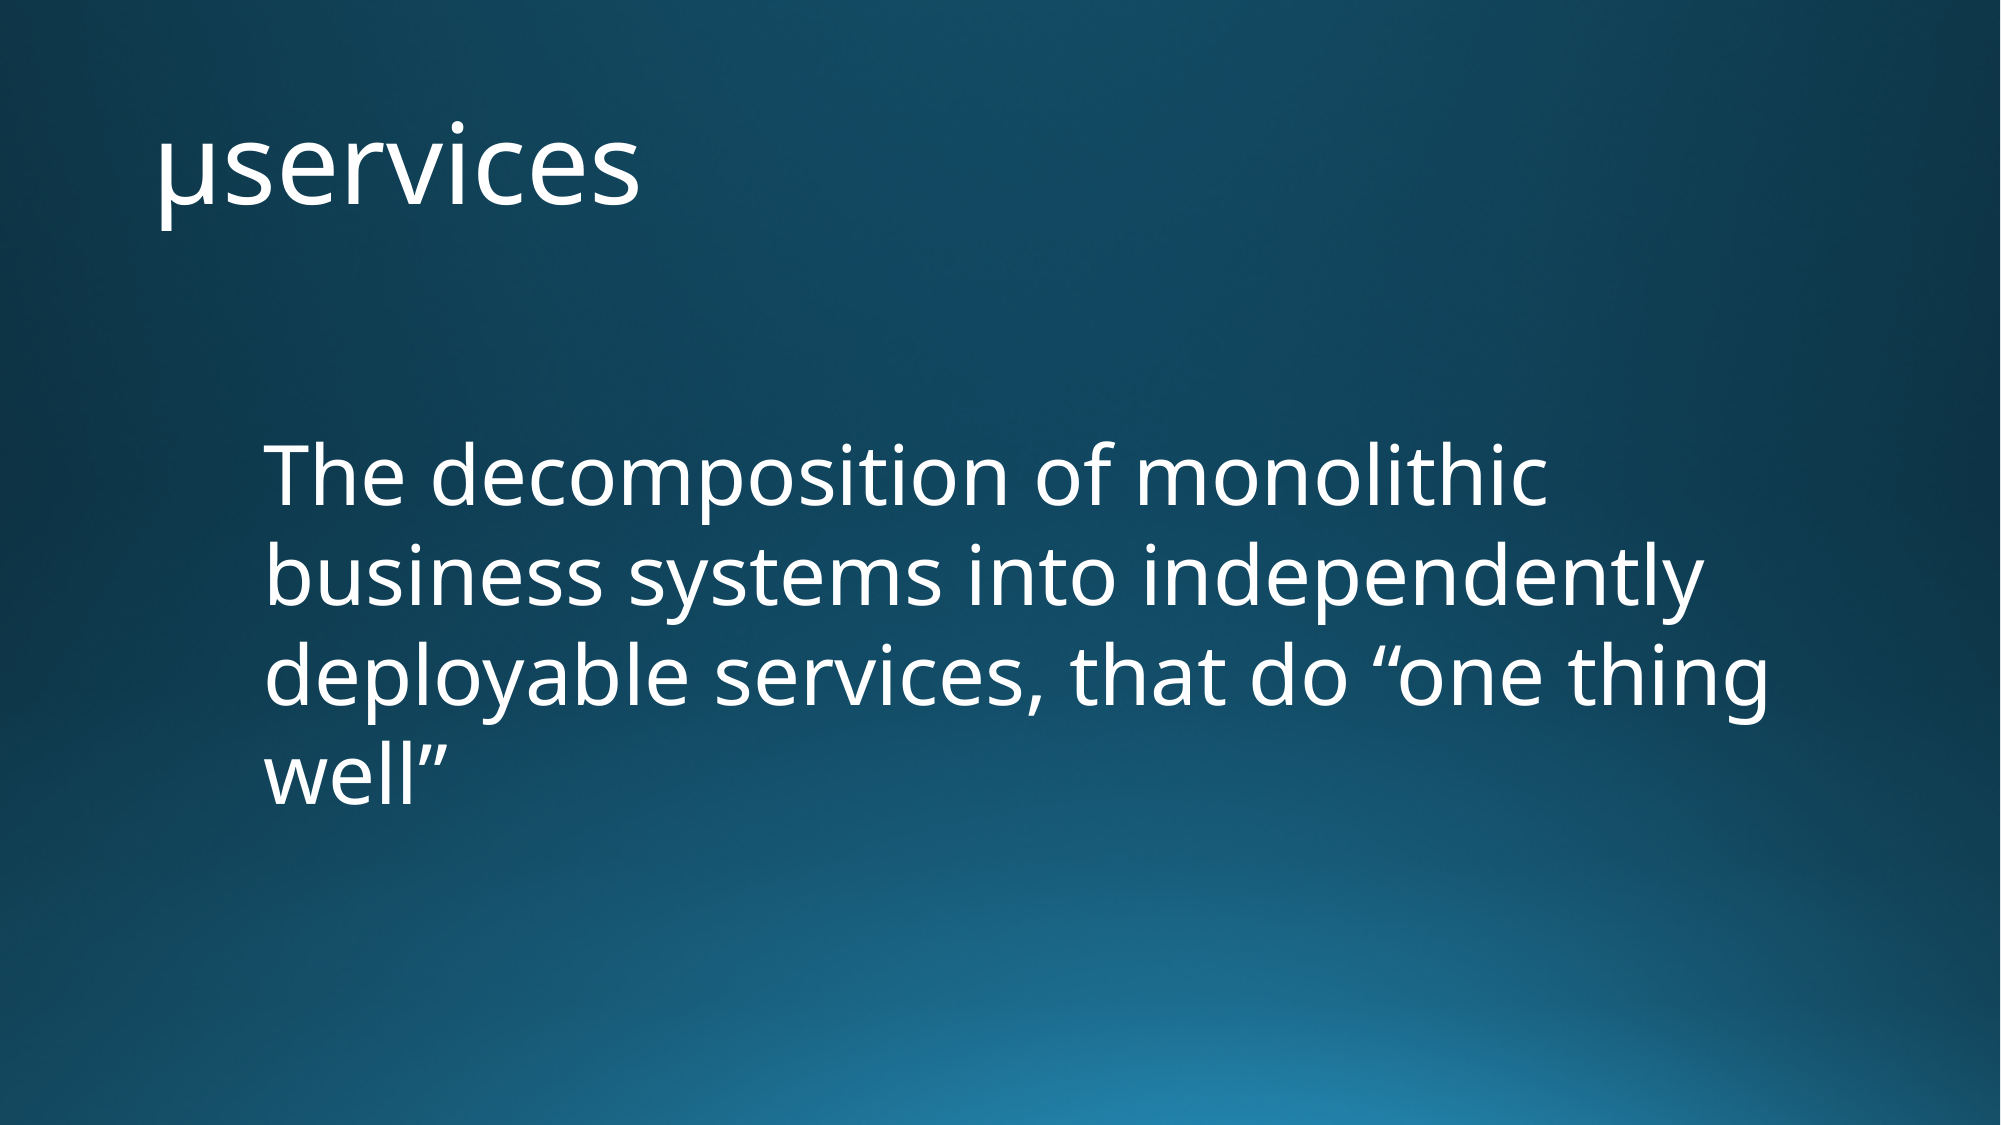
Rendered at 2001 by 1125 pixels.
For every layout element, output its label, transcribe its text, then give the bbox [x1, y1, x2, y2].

title µservices [137, 59, 1863, 278]
text_box The decomposition of monolithic business systems into independently deployable services, that do “one thing well” [248, 414, 1865, 830]
picture [0, 0, 2001, 1125]
